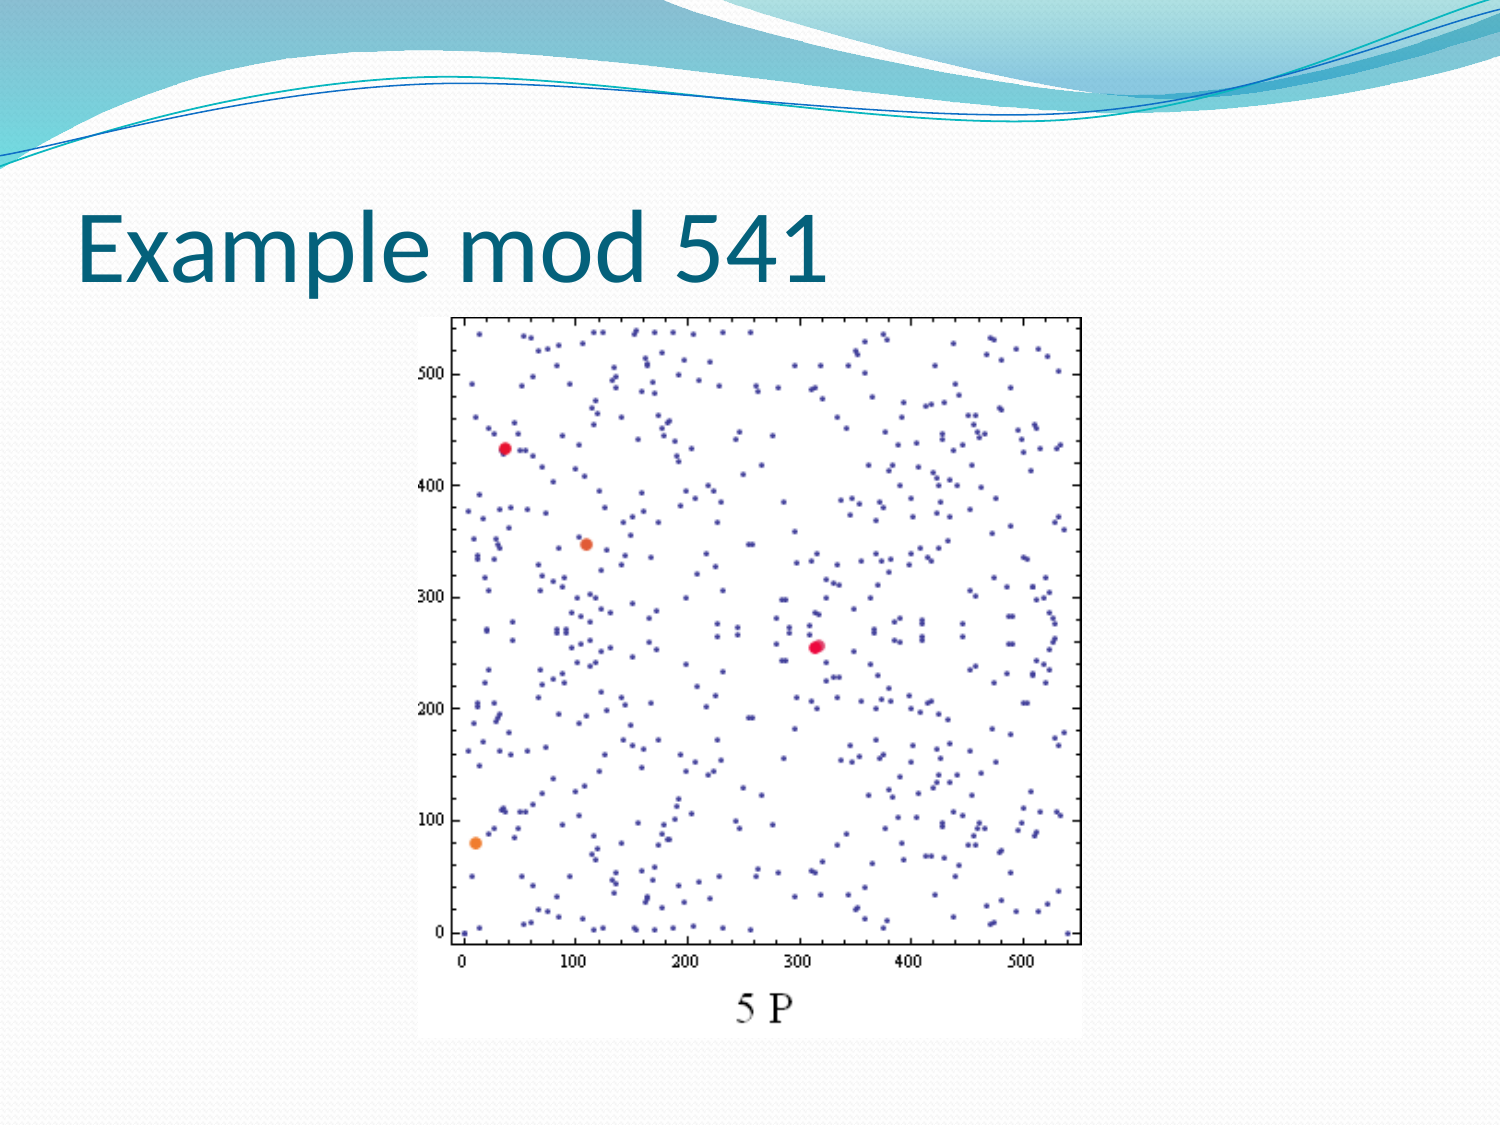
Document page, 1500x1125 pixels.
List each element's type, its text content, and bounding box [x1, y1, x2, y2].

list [418, 317, 1082, 1039]
title Example mod 541 [75, 115, 1425, 303]
